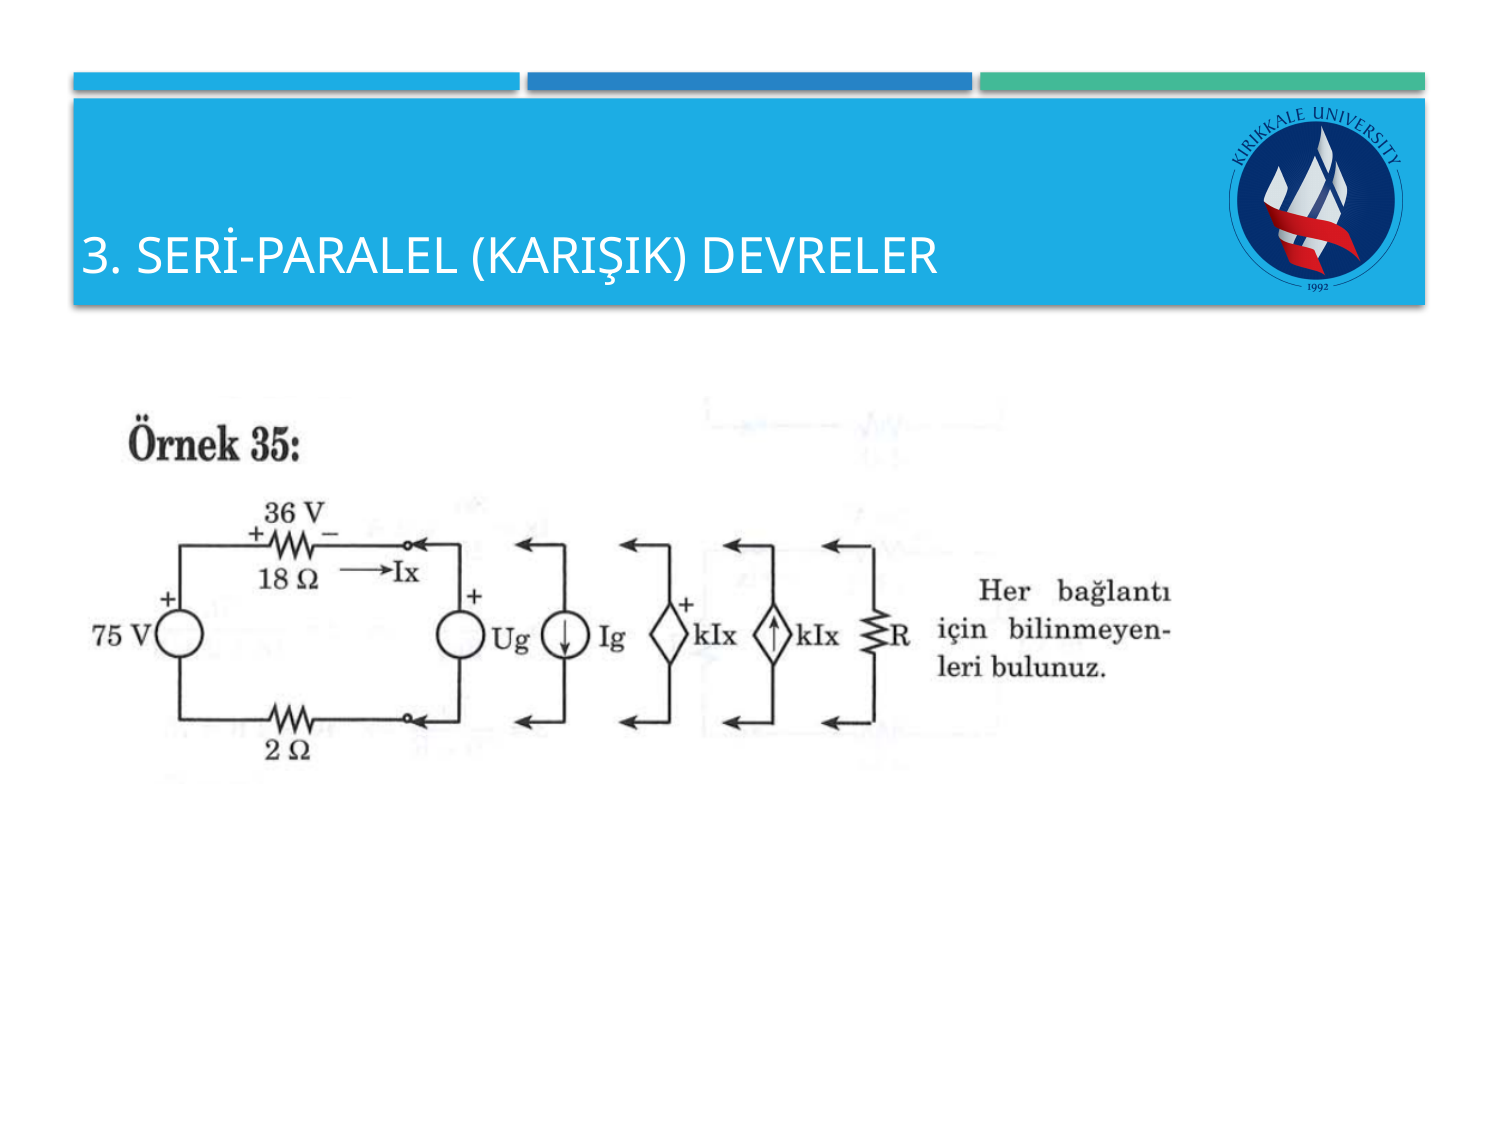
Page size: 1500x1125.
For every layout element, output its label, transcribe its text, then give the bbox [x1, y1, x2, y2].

title 3. seri-paralel (karışık) devreler [66, 141, 1223, 292]
picture [1229, 106, 1404, 292]
picture [65, 396, 1199, 785]
